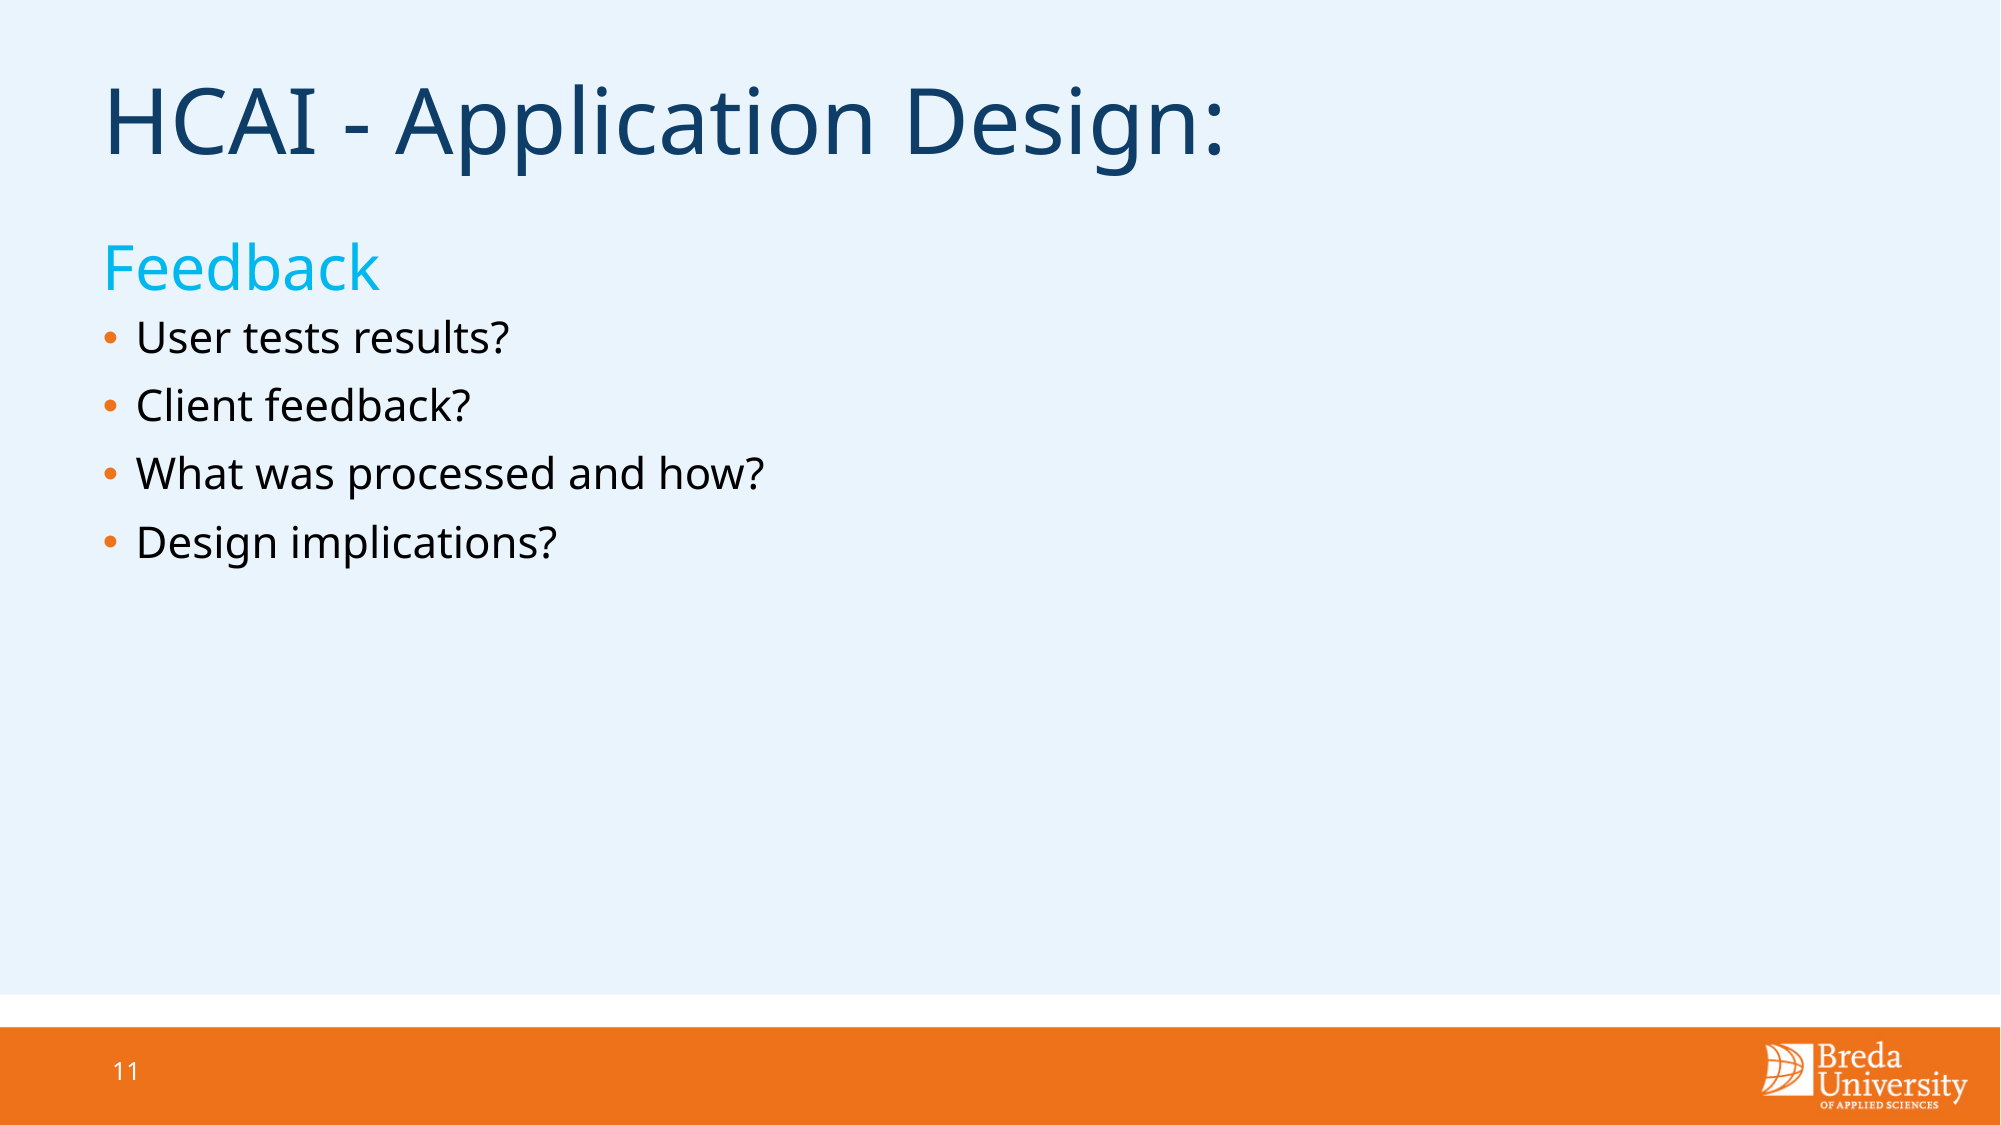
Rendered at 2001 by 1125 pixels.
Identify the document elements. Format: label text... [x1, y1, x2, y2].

list Feedback [88, 229, 1917, 307]
list User tests results? Client feedback? What was processed and how? Design implications? [88, 308, 1917, 979]
slide_number 11 [97, 1042, 198, 1103]
title HCAI - Application Design: [88, 67, 1917, 210]
picture [0, 0, 2001, 1125]
